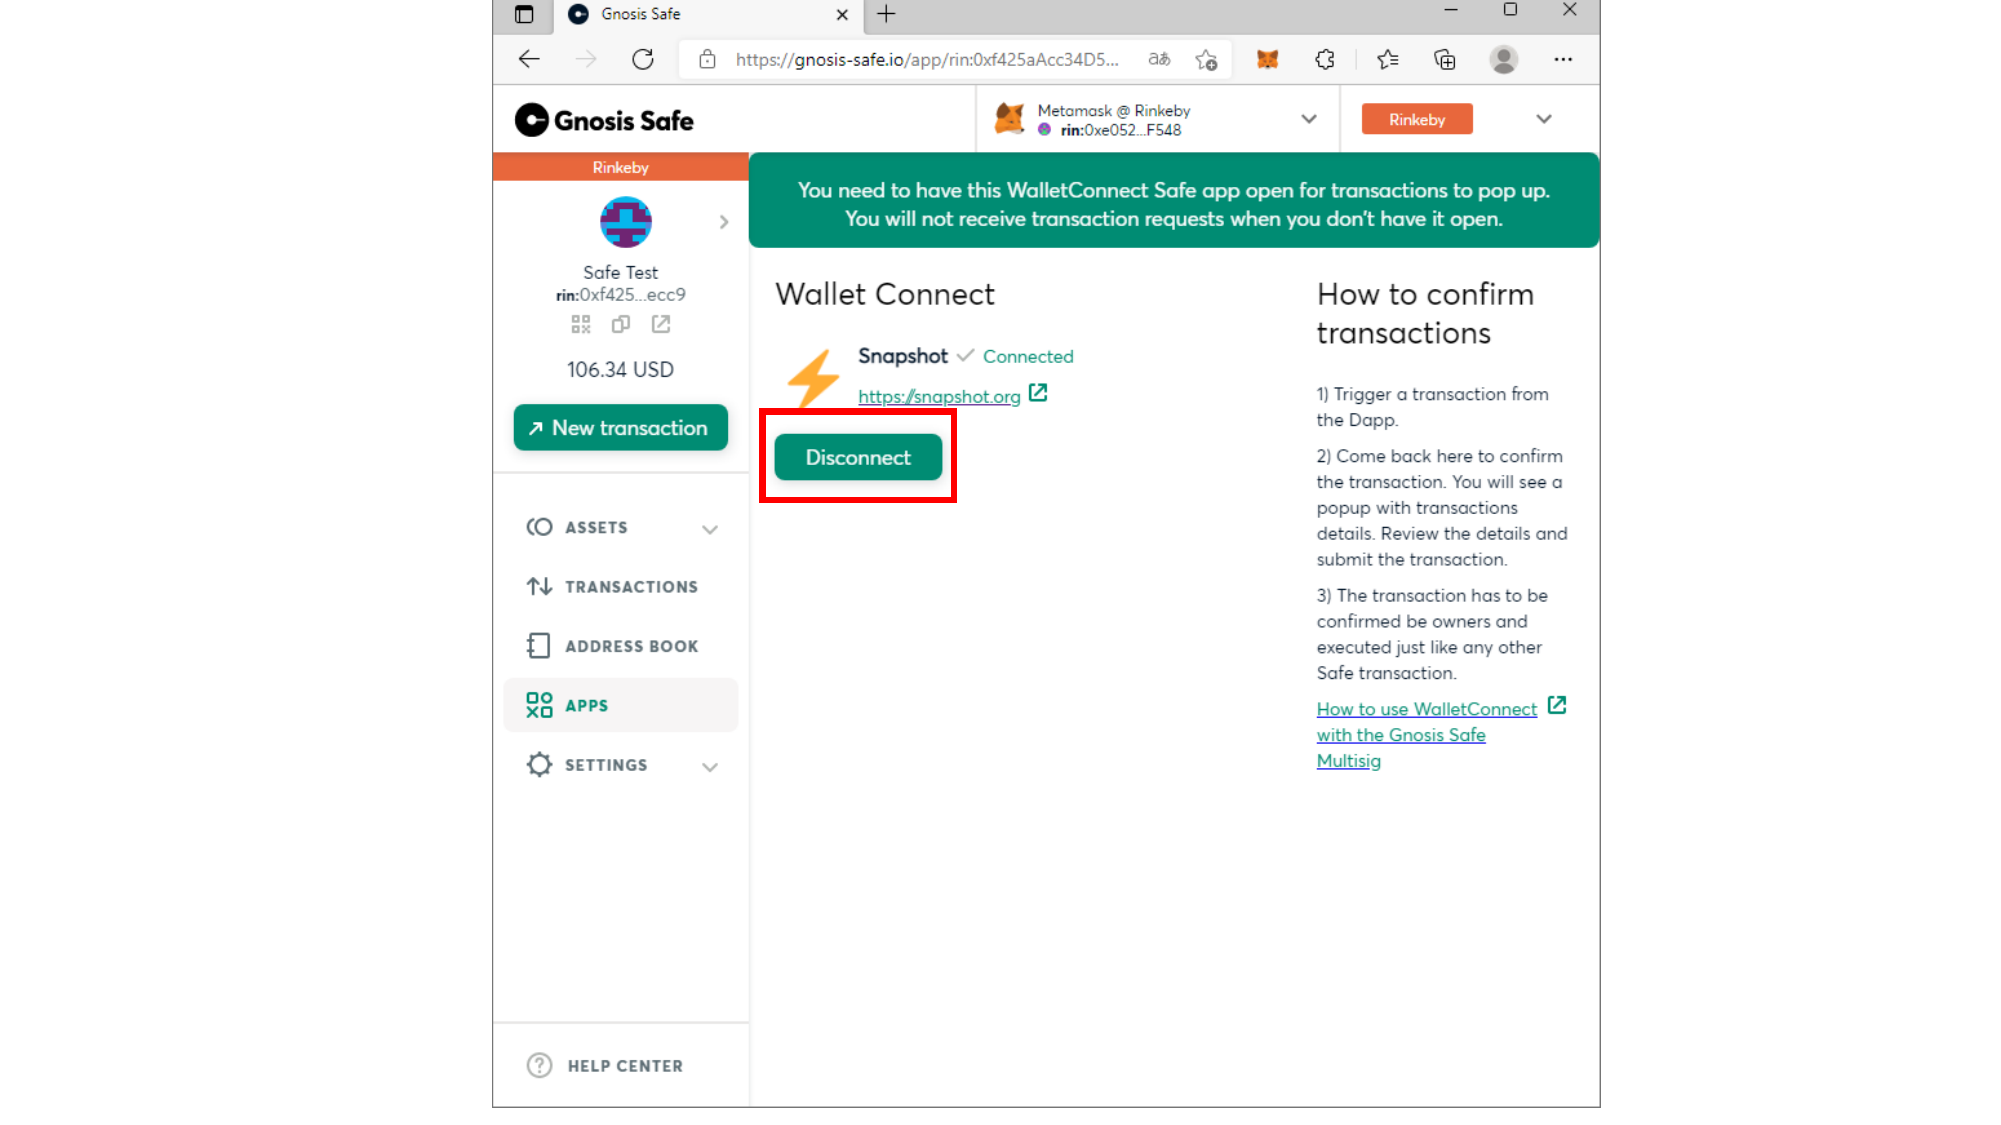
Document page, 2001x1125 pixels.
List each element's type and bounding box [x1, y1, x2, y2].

picture [491, 0, 1601, 1108]
